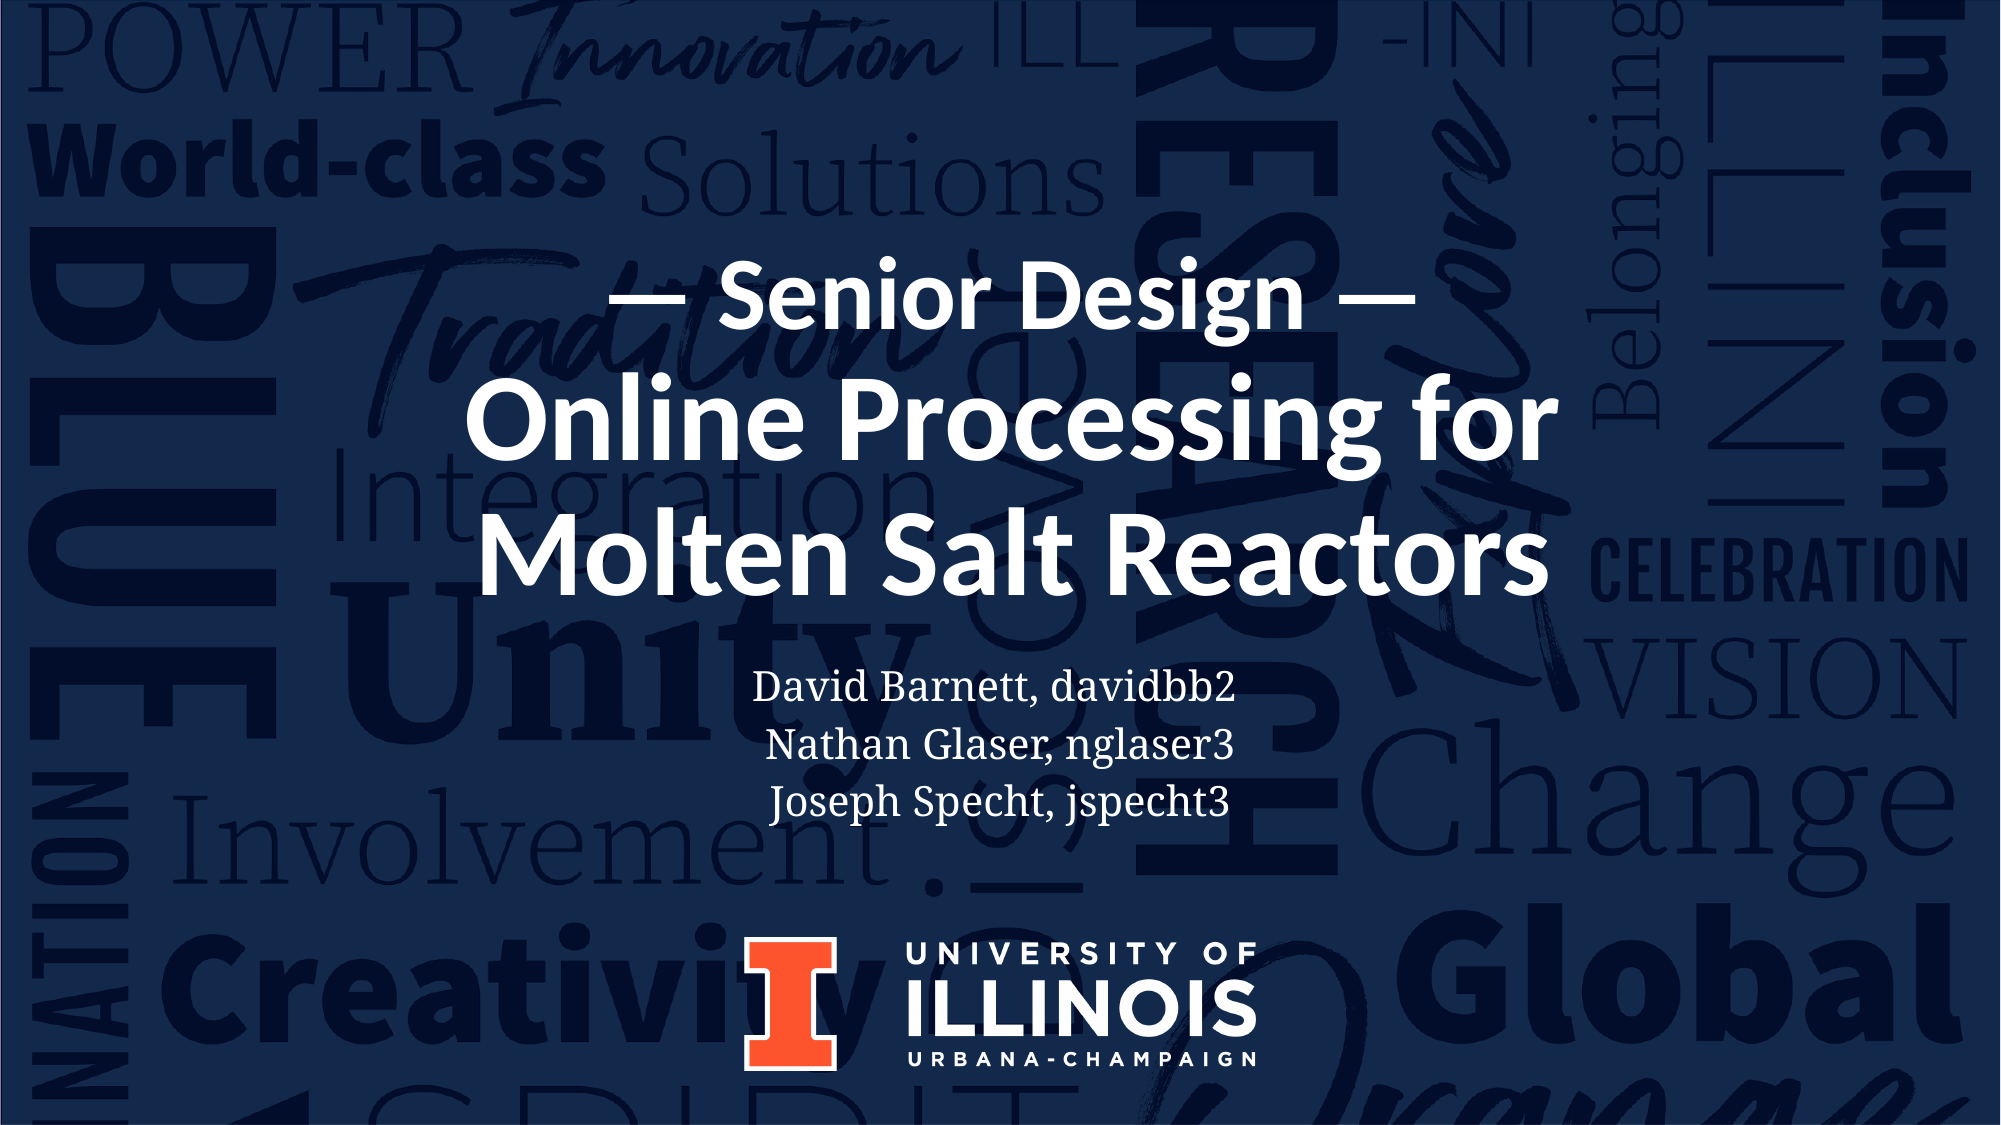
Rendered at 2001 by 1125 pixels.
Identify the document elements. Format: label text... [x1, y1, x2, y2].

text_box David Barnett, davidbb2 Nathan Glaser, nglaser3 Joseph Specht, jspecht3 [533, 645, 1467, 917]
text_box — Senior Design — Online Processing for Molten Salt Reactors [262, 95, 1764, 630]
picture [0, 0, 2001, 1125]
